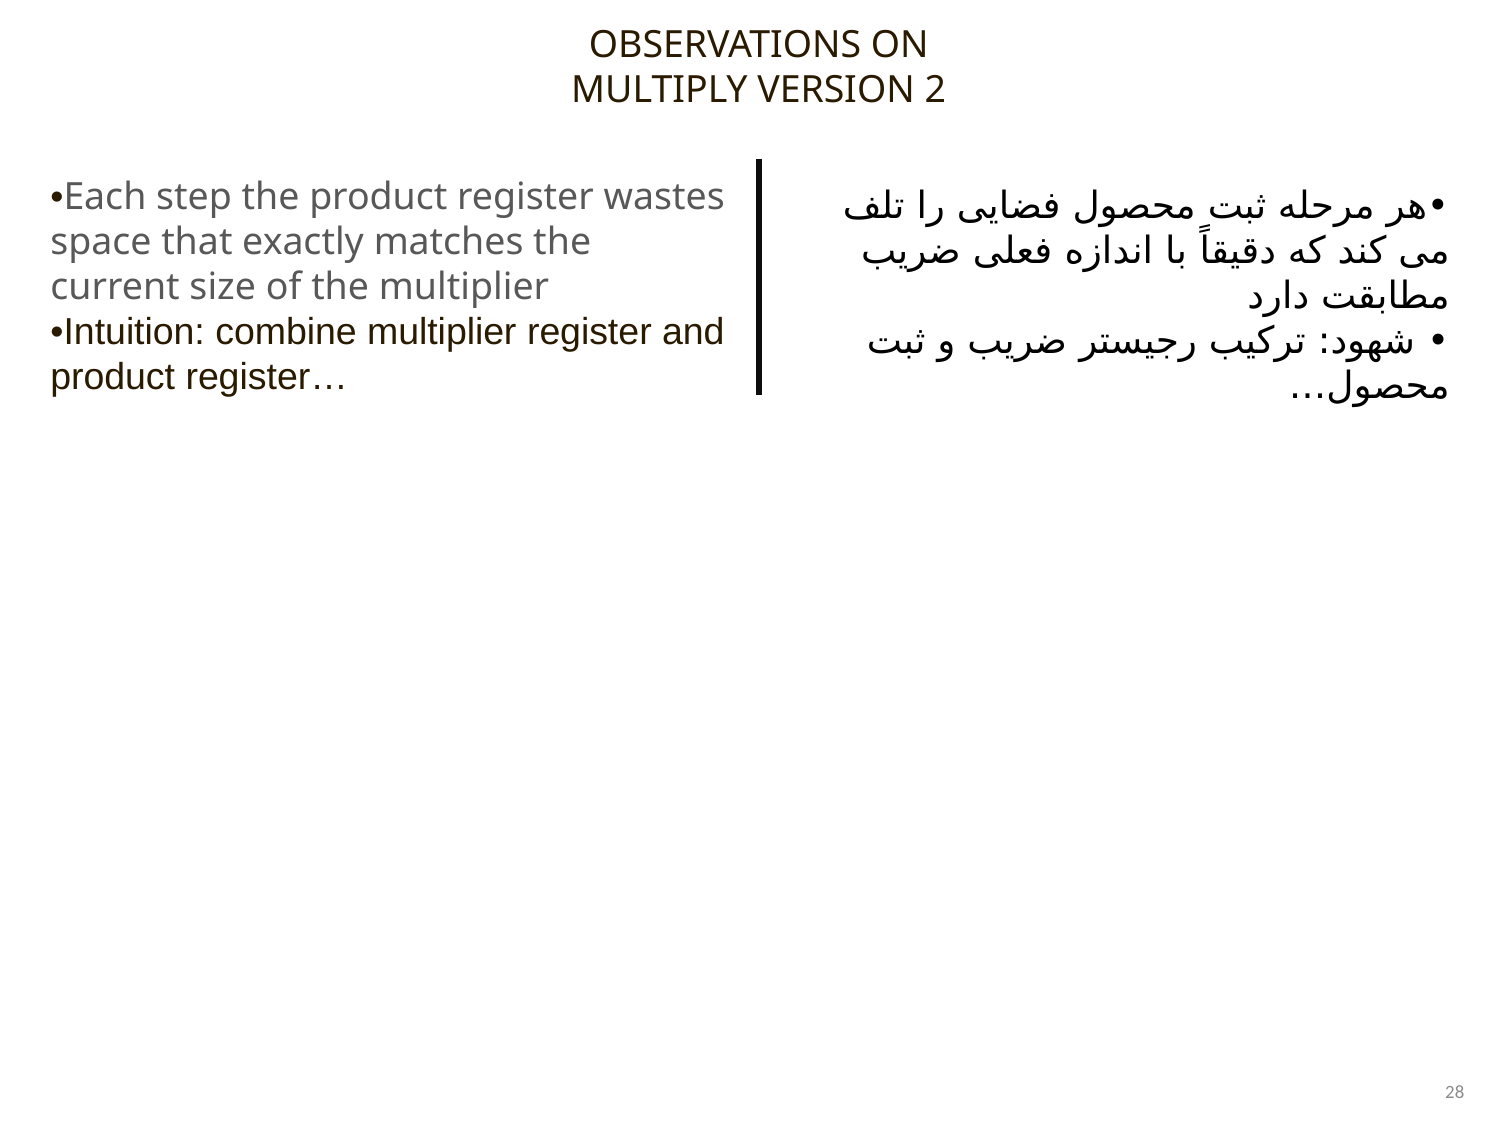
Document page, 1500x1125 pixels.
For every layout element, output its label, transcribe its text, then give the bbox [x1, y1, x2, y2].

text_box •هر مرحله ثبت محصول فضایی را تلف می کند که دقیقاً با اندازه فعلی ضریب مطابقت دارد • شهود: ترکیب رجیستر ضریب و ثبت محصول… [782, 173, 1465, 414]
text_box OBSERVATIONS ON MULTIPLY VERSION 2 [554, 12, 964, 117]
text_box •Each step the product register wastes space that exactly matches the current size of the multiplier •Intuition: combine multiplier register and product register… [35, 164, 742, 405]
